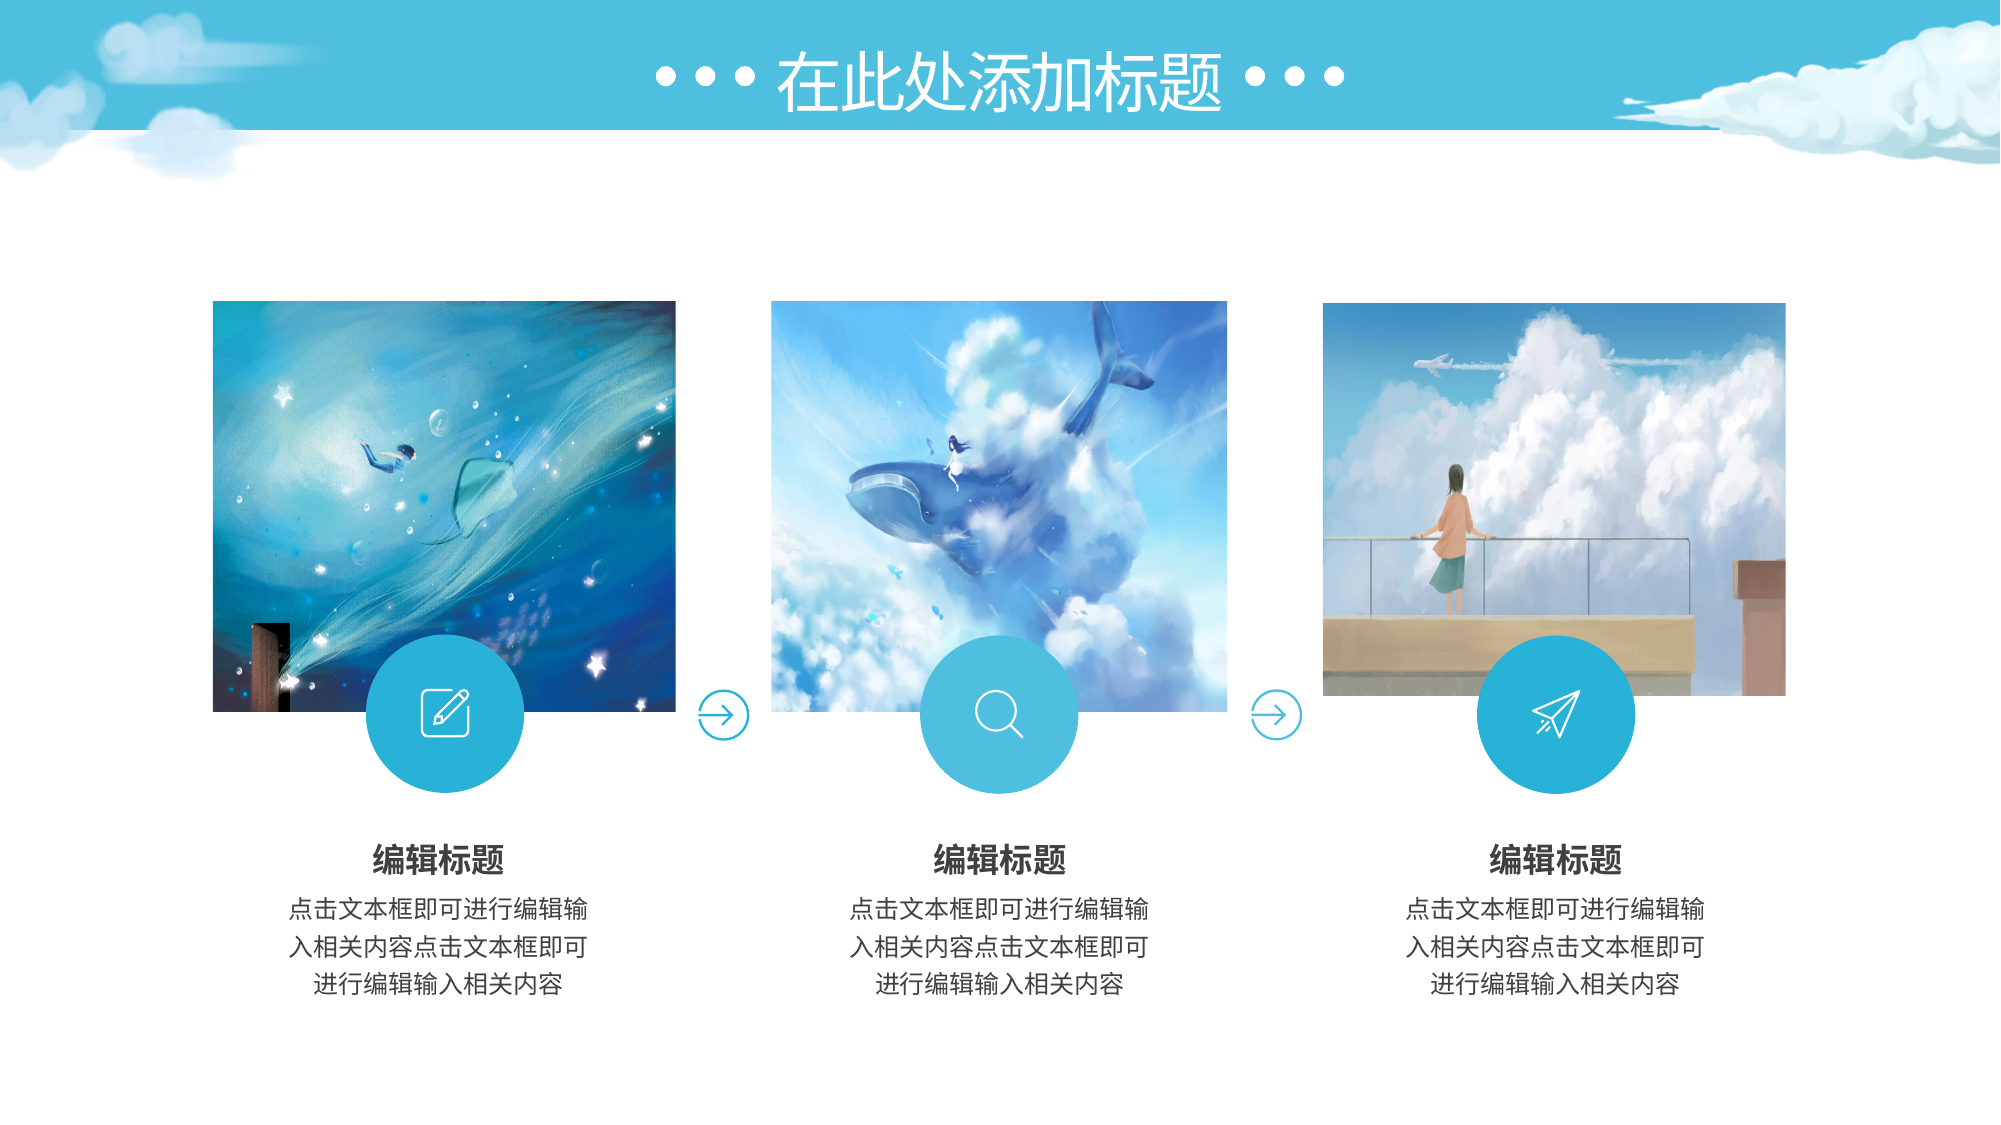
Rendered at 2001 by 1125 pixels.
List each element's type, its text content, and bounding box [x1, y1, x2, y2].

text_box 编辑标题 [1444, 832, 1668, 887]
text_box [420, 688, 470, 738]
text_box [390, 0, 2000, 131]
text_box [1476, 635, 1636, 794]
text_box [771, 301, 1228, 712]
picture [1599, 20, 2000, 166]
text_box [698, 689, 750, 741]
text_box [365, 634, 525, 793]
text_box [975, 689, 1024, 739]
text_box 编辑标题 [888, 832, 1112, 887]
text_box 点击文本框即可进行编辑输入相关内容点击文本框即可进行编辑输入相关内容 [1381, 879, 1730, 1007]
text_box 点击文本框即可进行编辑输入相关内容点击文本框即可进行编辑输入相关内容 [825, 879, 1174, 1007]
text_box [1322, 303, 1786, 696]
text_box 在此处添加标题 [705, 33, 1295, 128]
text_box [1251, 689, 1303, 741]
text_box [920, 635, 1079, 794]
text_box [1250, 704, 1286, 726]
text_box [1532, 690, 1581, 739]
picture [0, 0, 390, 187]
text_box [1245, 66, 1345, 87]
text_box 点击文本框即可进行编辑输入相关内容点击文本框即可进行编辑输入相关内容 [264, 879, 613, 1007]
text_box 编辑标题 [327, 832, 551, 887]
text_box [212, 301, 676, 712]
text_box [655, 66, 755, 87]
